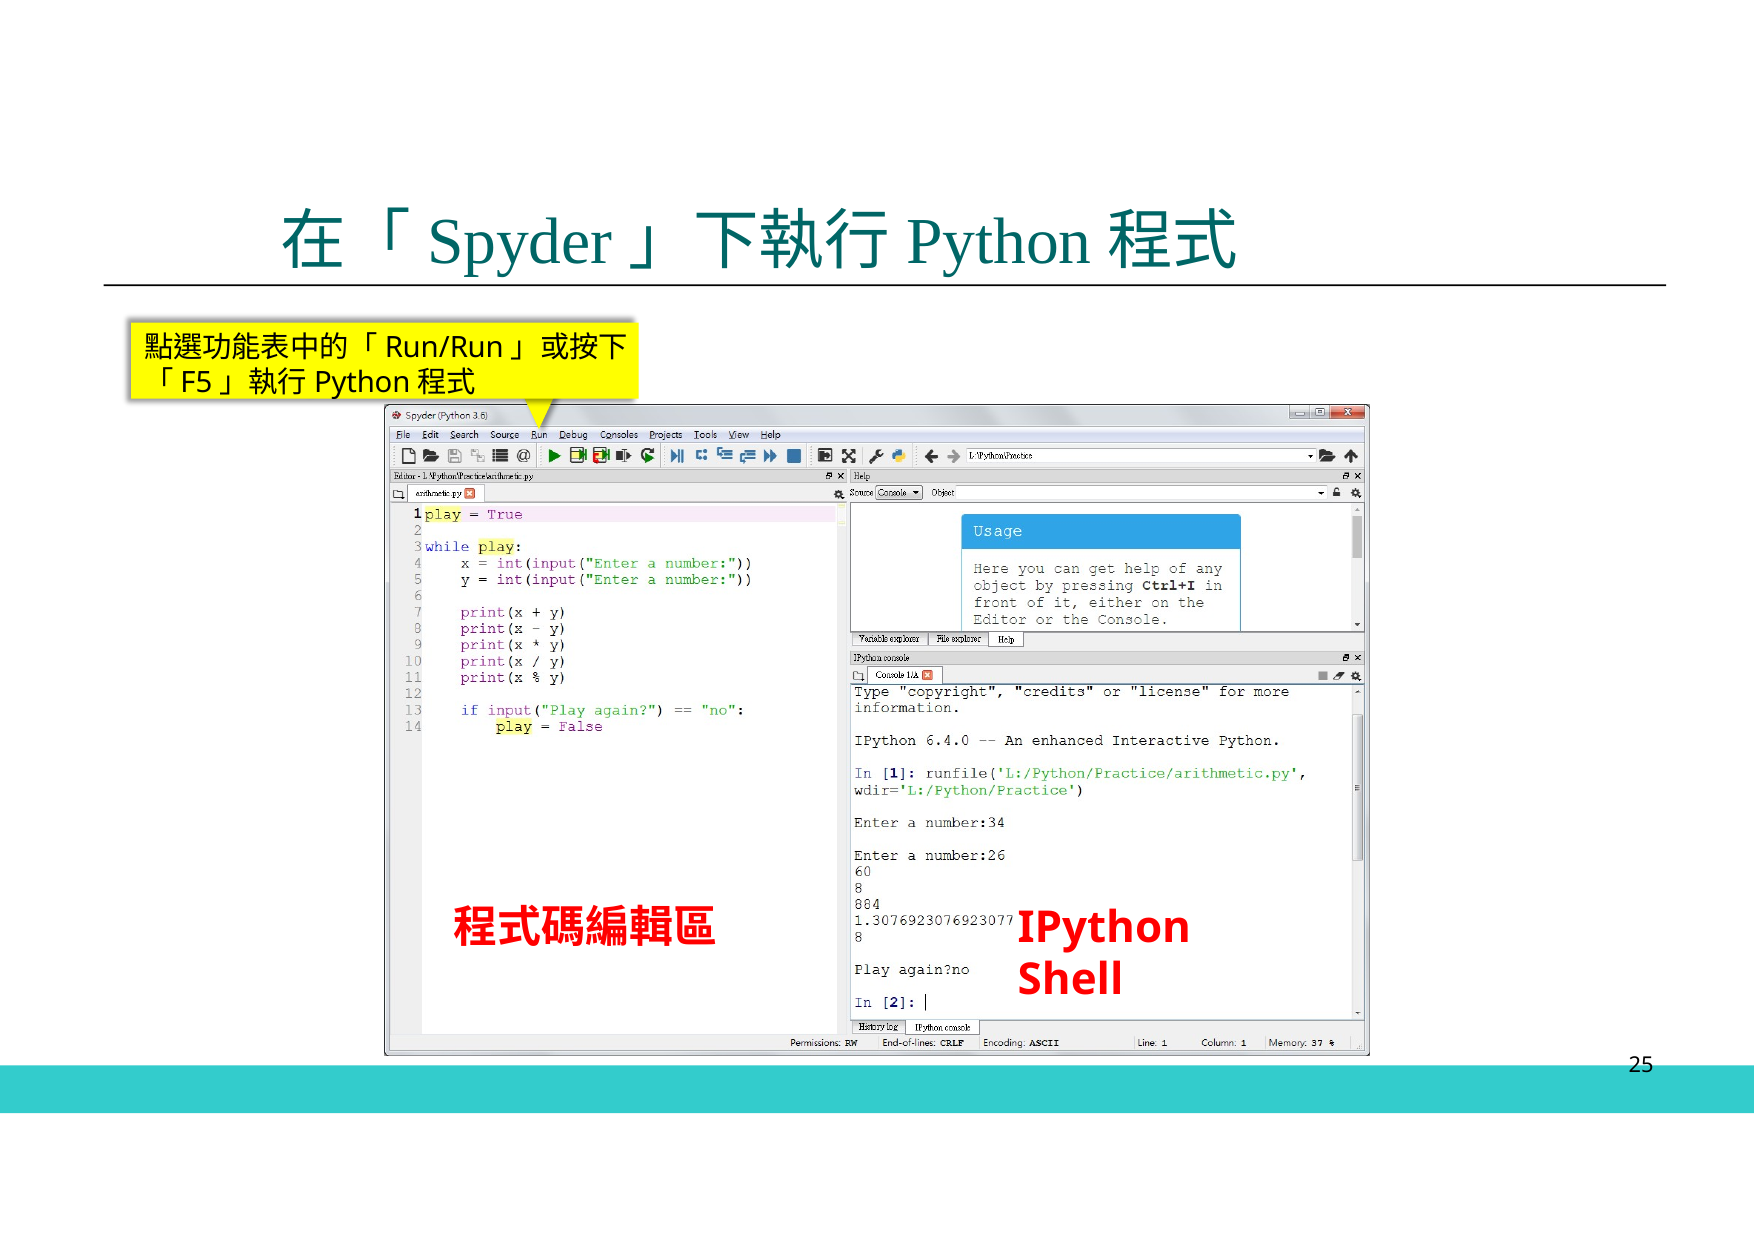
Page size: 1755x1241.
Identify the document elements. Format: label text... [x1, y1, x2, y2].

text_box 25 [1623, 1054, 1659, 1081]
picture [383, 404, 1371, 1056]
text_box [114, 308, 643, 441]
title 在「Spyder」下執行Python程式 [278, 196, 1476, 406]
